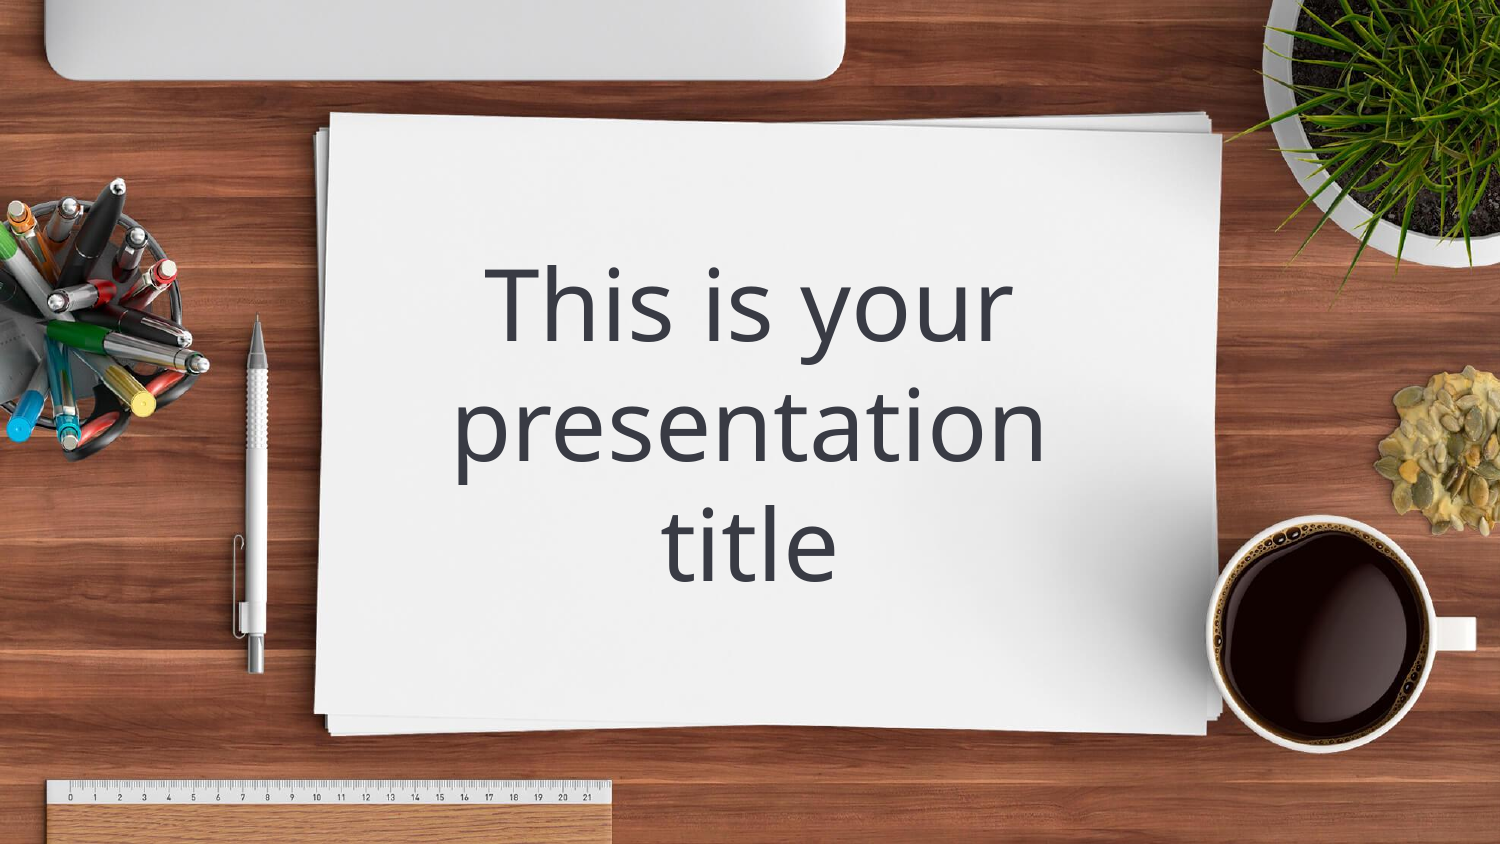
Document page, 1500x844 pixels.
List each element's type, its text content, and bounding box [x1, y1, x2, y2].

title This is your presentation title [416, 326, 1084, 517]
picture [0, 0, 1500, 844]
